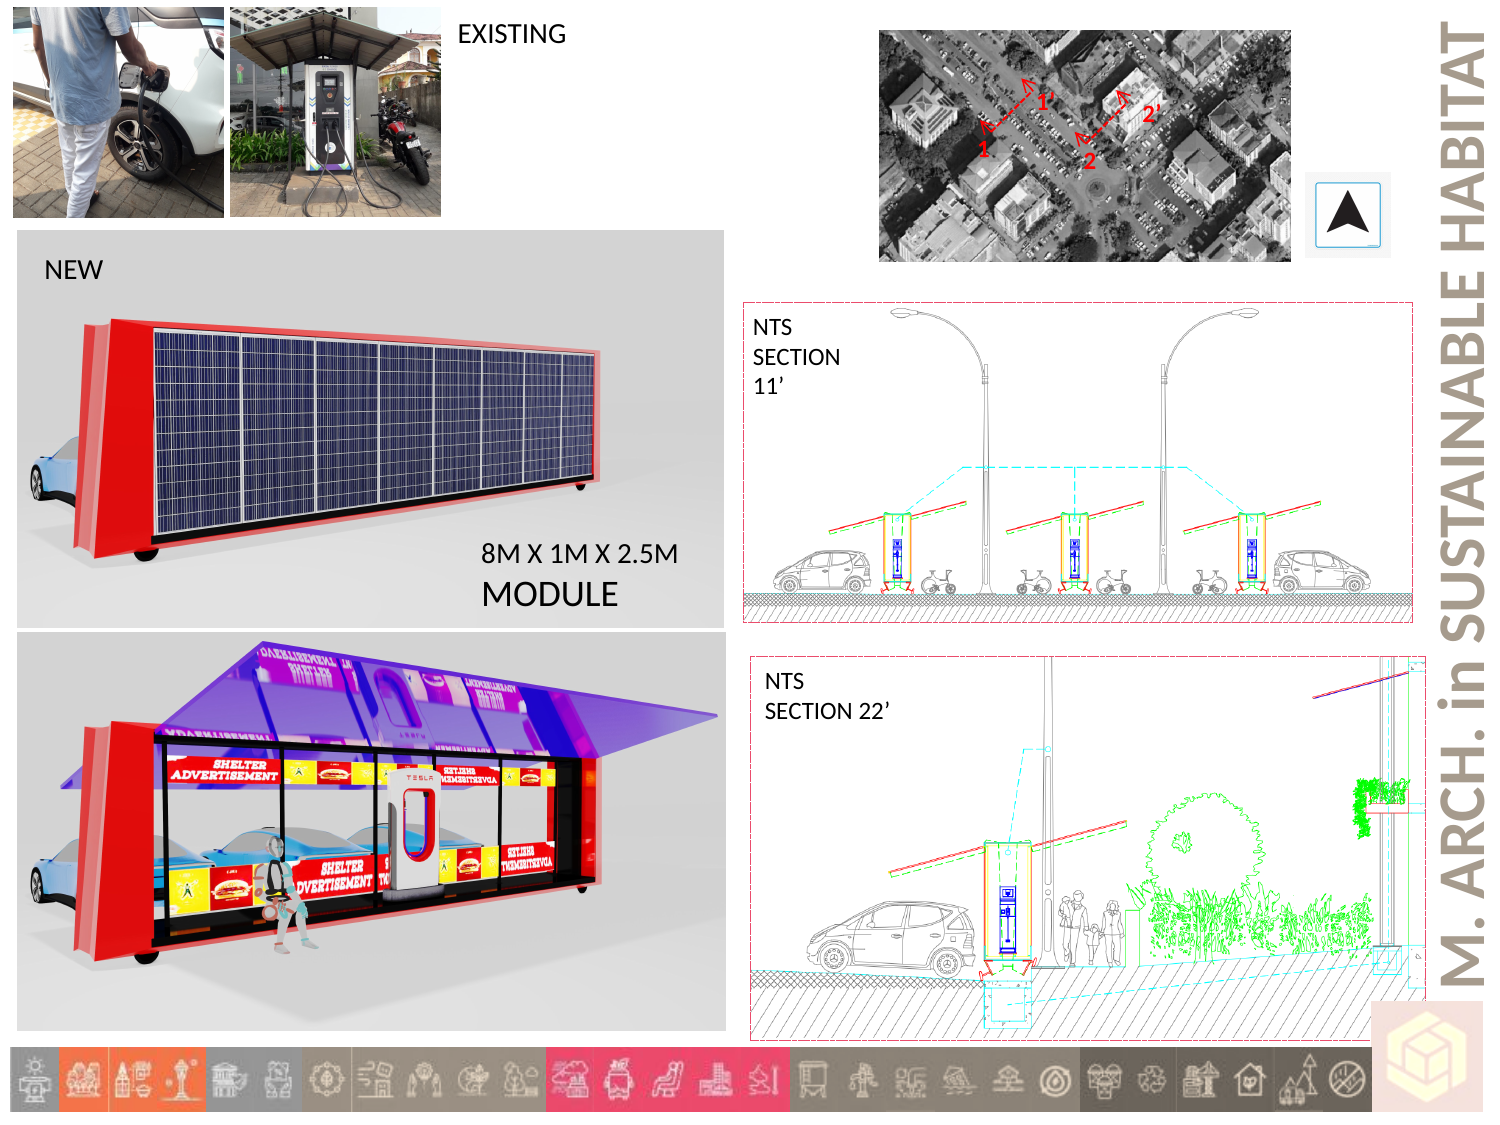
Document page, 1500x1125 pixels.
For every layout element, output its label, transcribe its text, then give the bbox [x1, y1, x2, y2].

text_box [1115, 89, 1128, 102]
picture [879, 30, 1291, 263]
text_box EXISTING [442, 7, 683, 57]
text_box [790, 1047, 1372, 1113]
picture [749, 656, 1483, 1113]
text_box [1074, 131, 1087, 144]
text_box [1085, 101, 1129, 144]
picture [13, 7, 224, 218]
text_box M. ARCH. in SUSTAINABLE HABITAT [1410, 0, 1500, 1019]
picture [17, 230, 724, 629]
picture [1304, 172, 1391, 259]
picture [59, 1047, 206, 1113]
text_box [1021, 77, 1033, 91]
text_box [10, 1047, 58, 1113]
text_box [990, 89, 1034, 133]
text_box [979, 119, 992, 133]
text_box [206, 1047, 545, 1113]
picture [230, 7, 441, 218]
picture [545, 1047, 790, 1113]
picture [17, 632, 727, 1032]
picture [743, 302, 1413, 623]
